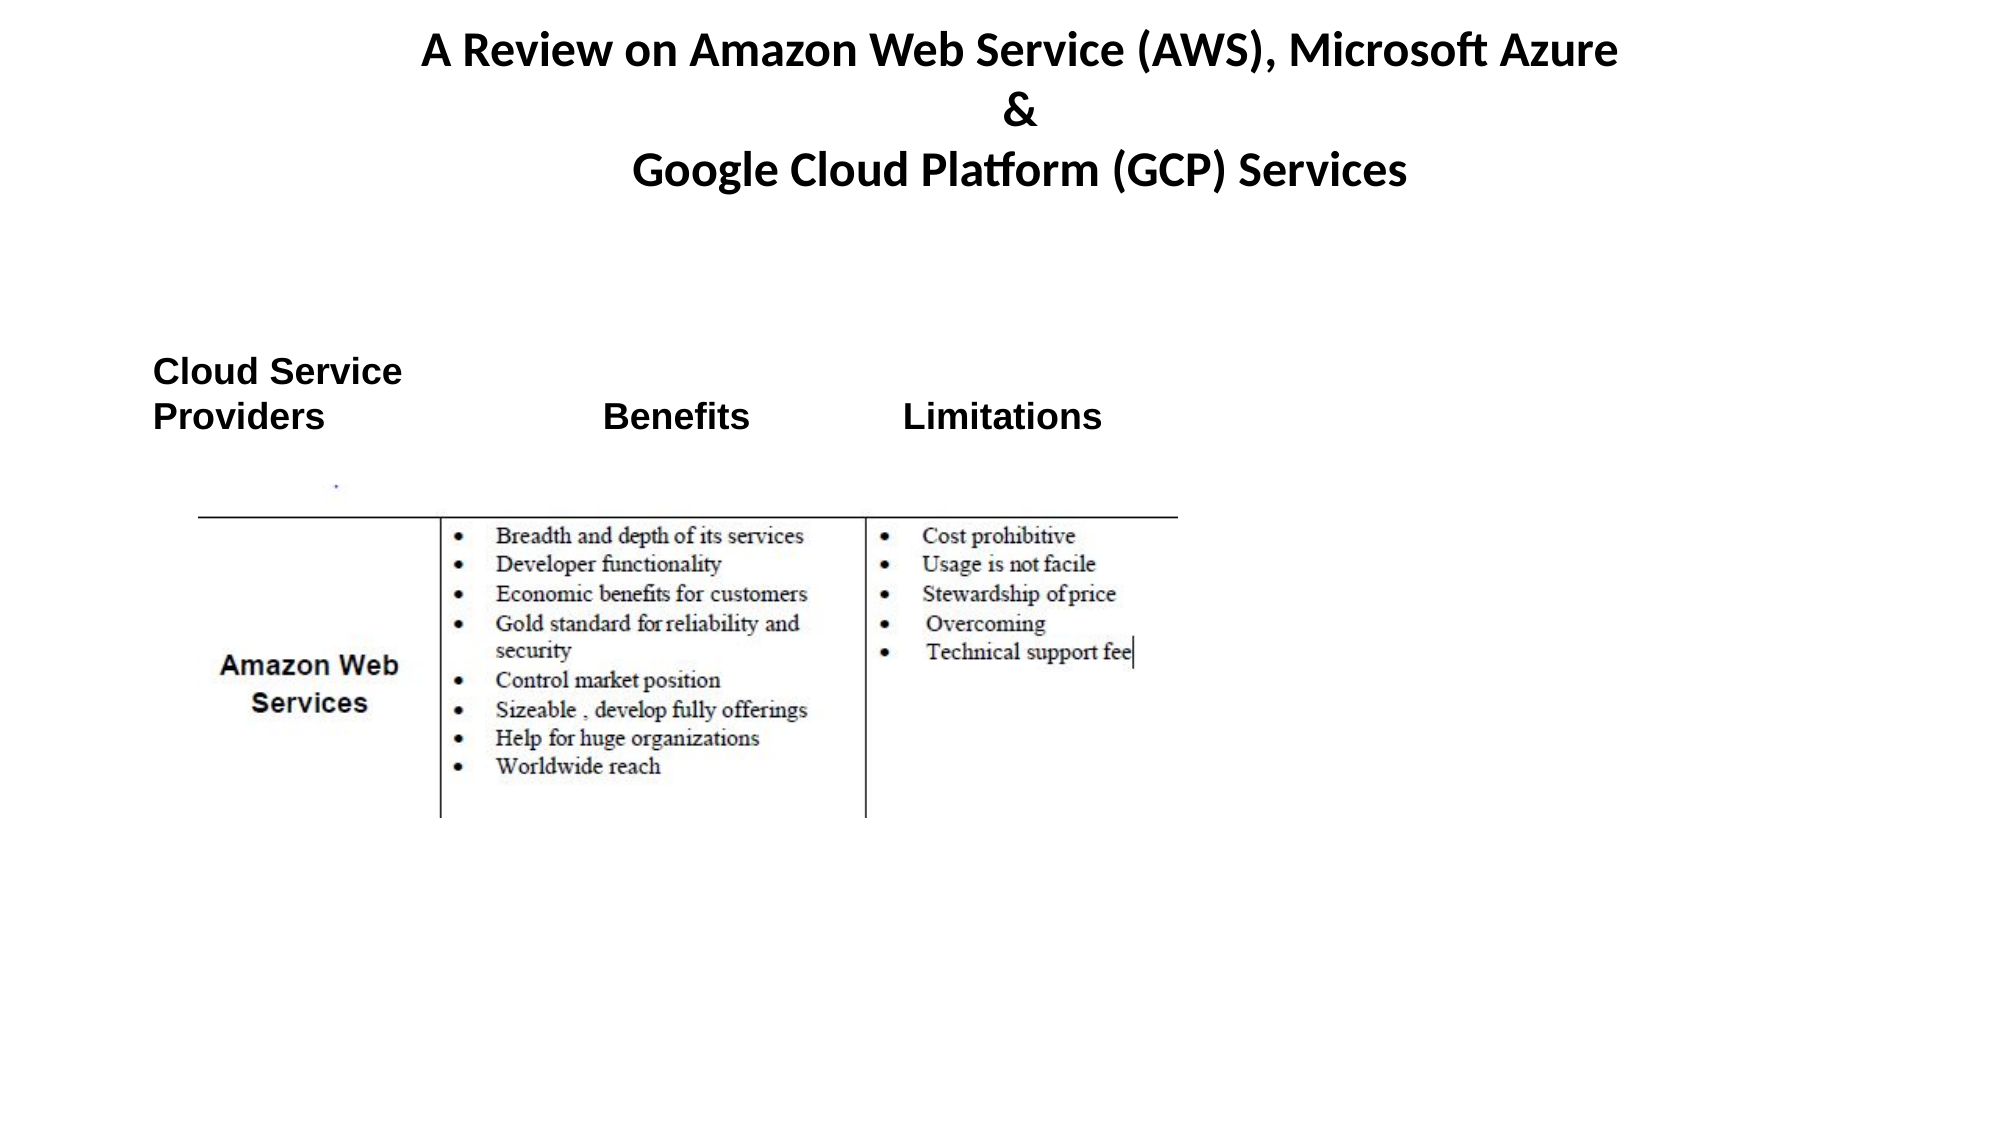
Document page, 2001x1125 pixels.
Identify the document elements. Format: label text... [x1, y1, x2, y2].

text_box Cloud Service Providers Benefits Limitations [138, 339, 1740, 580]
picture [198, 484, 1178, 818]
text_box A Review on Amazon Web Service (AWS), Microsoft Azure & Google Cloud Platform (GCP) Services [73, 8, 1967, 204]
